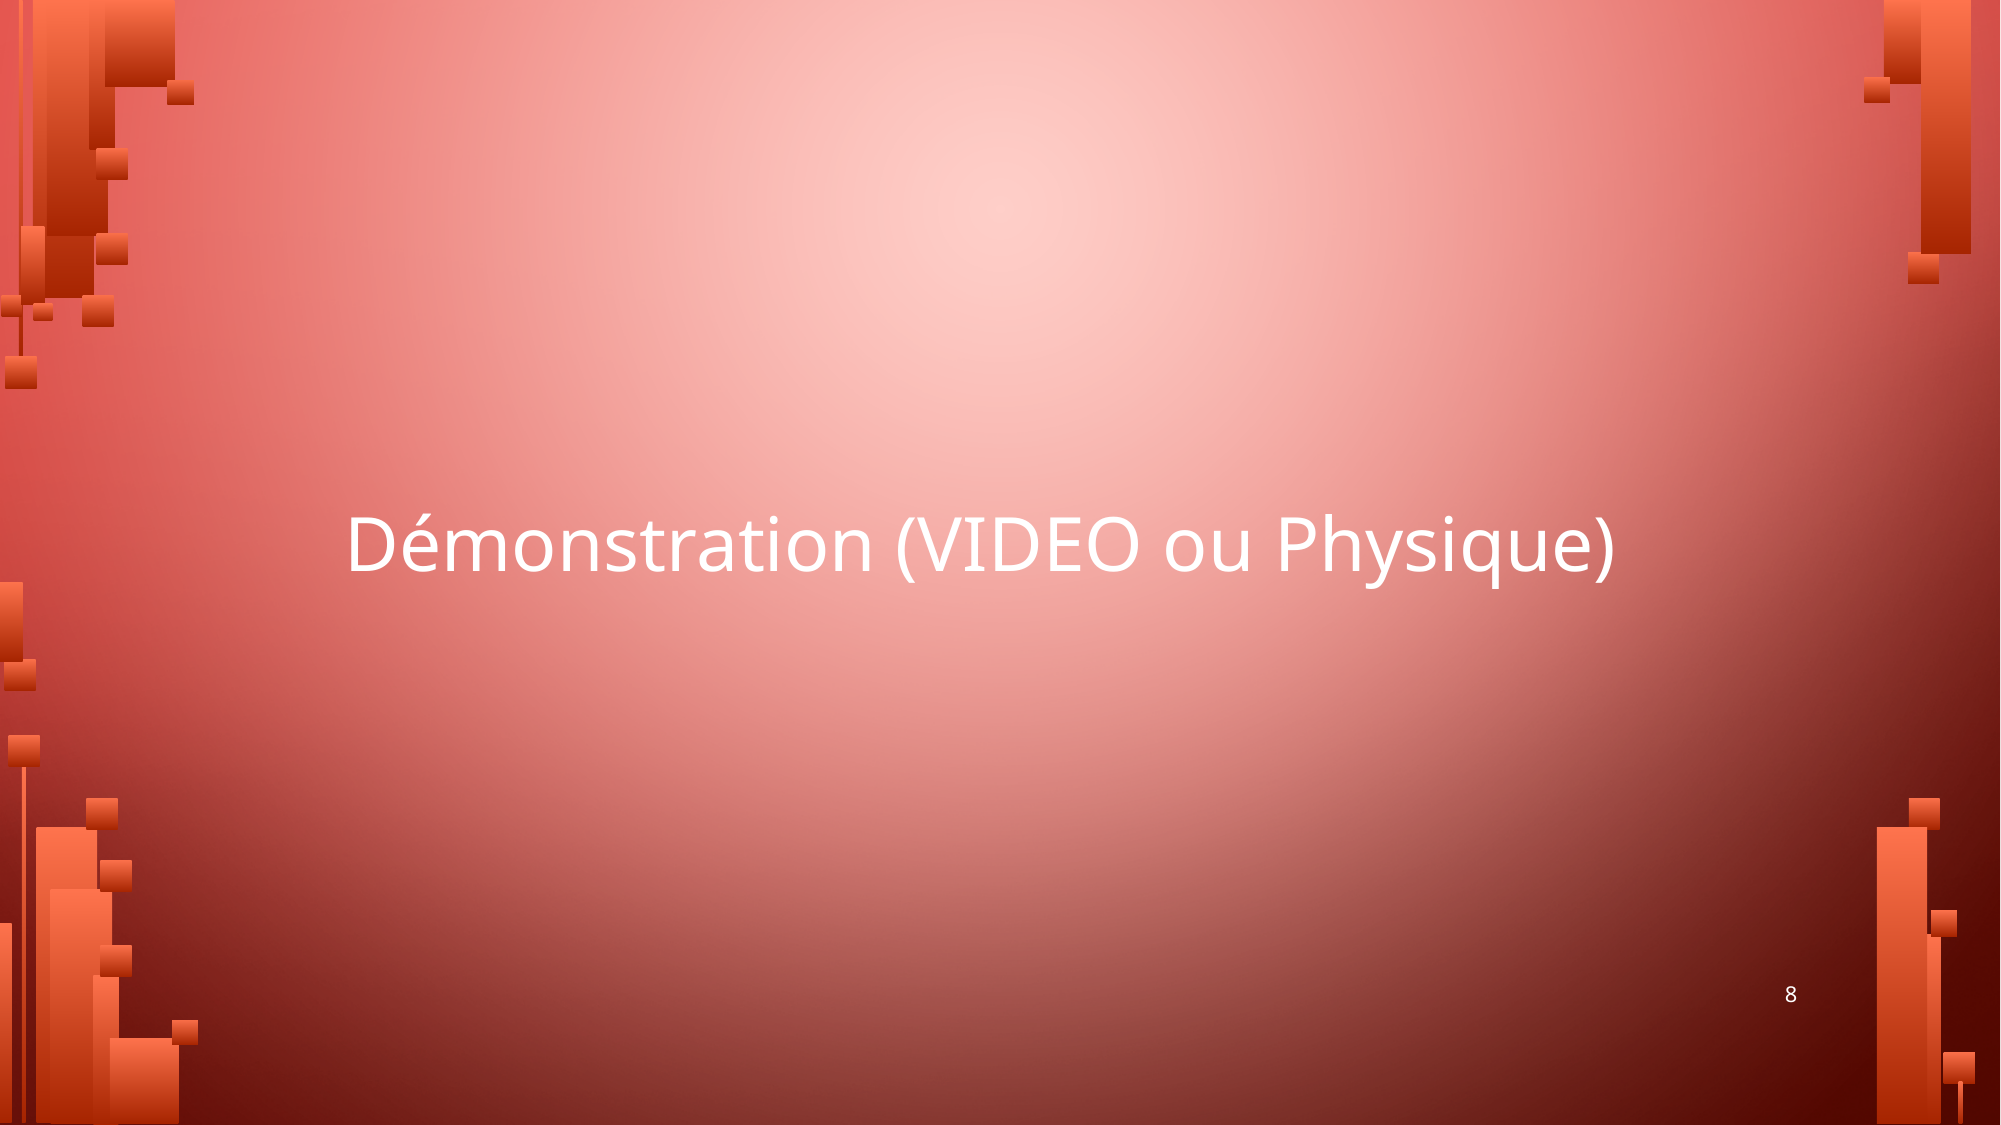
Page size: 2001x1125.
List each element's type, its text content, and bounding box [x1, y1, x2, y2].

picture [0, 0, 2001, 1125]
text_box <numéro> [1685, 965, 1813, 1025]
text_box Démonstration (VIDEO ou Physique) [168, 420, 1794, 663]
